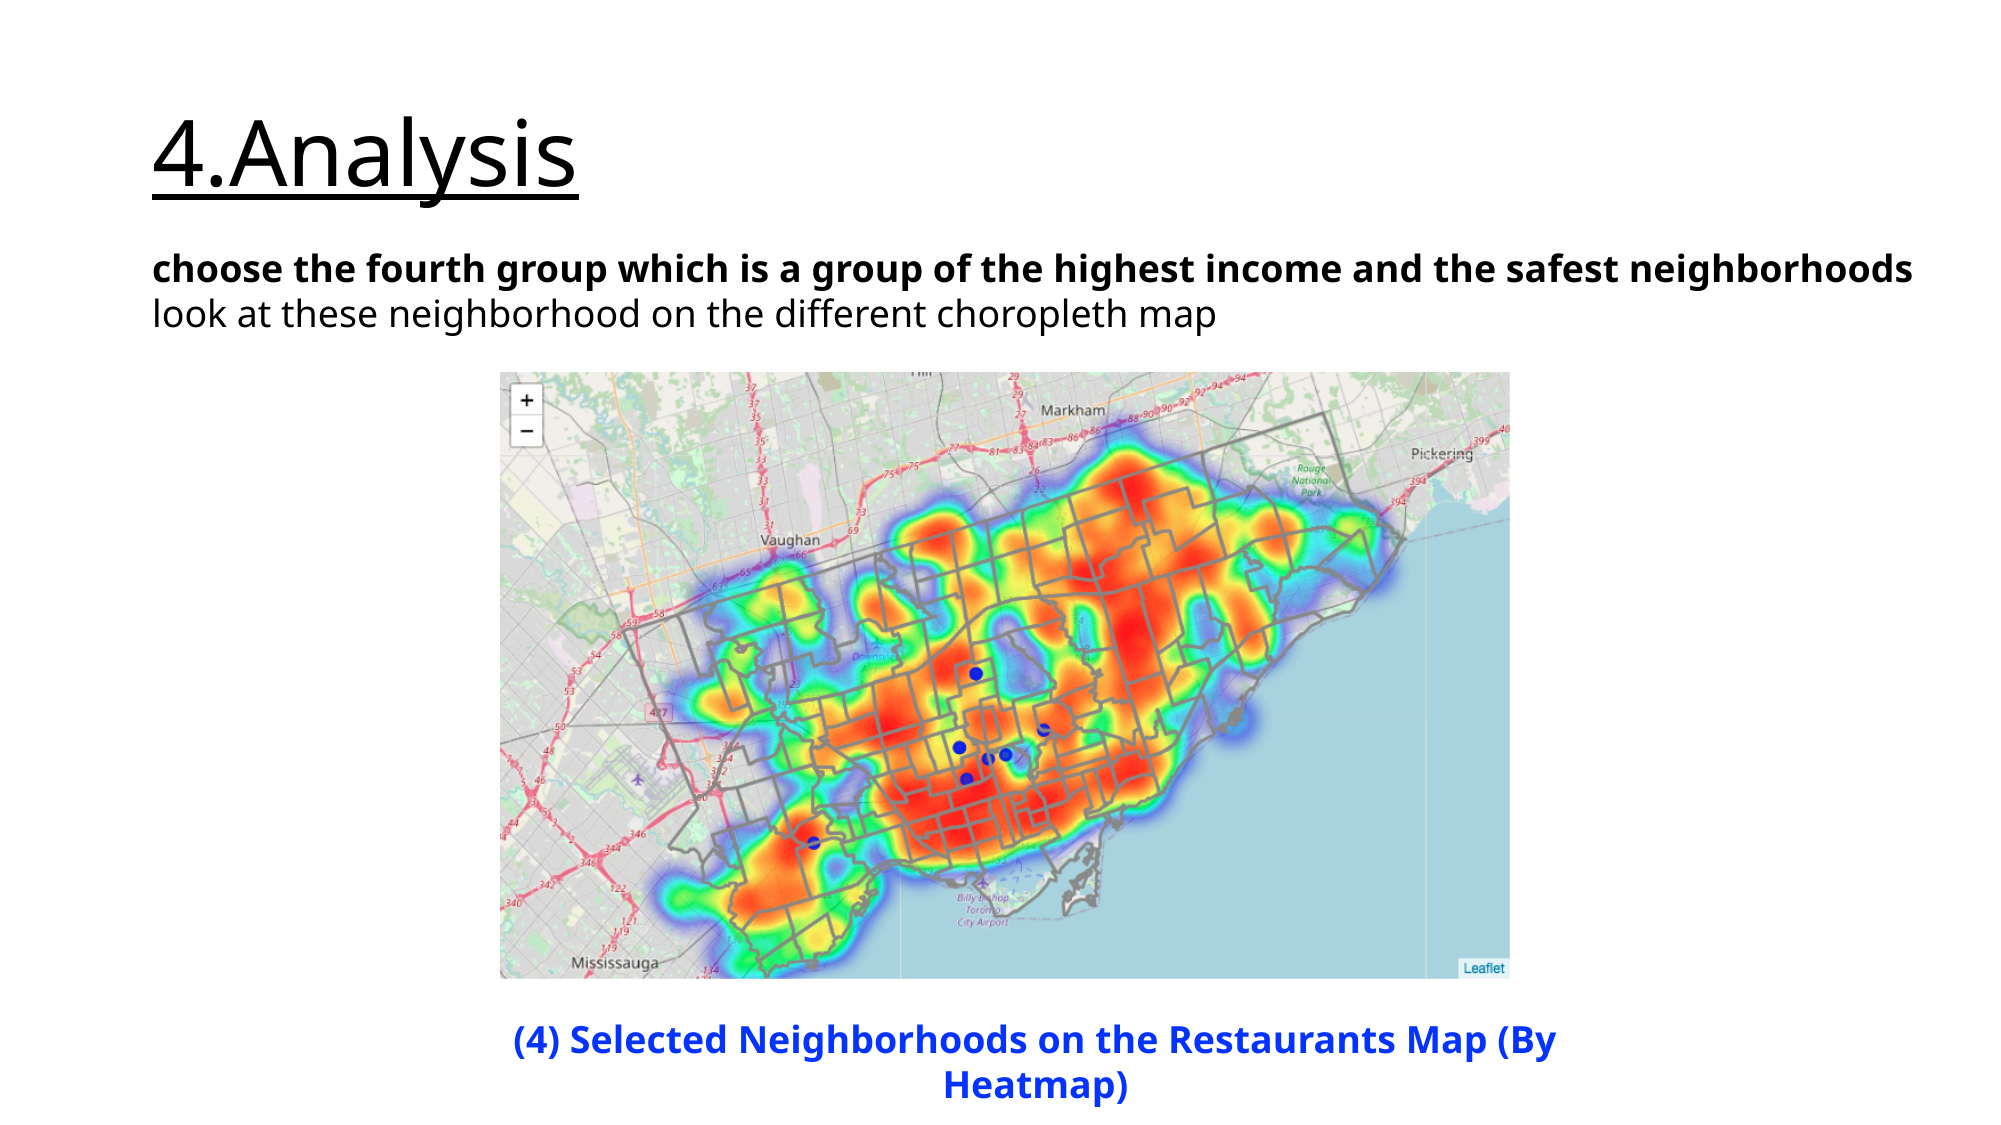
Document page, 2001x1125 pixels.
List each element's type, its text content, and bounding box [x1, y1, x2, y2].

picture [499, 372, 1511, 980]
text_box choose the fourth group which is a group of the highest income and the safest neighborhoods look at these neighborhood on the different choropleth map [137, 237, 1934, 343]
title 4.Analysis [137, 48, 1863, 237]
text_box (4) Selected Neighborhoods on the Restaurants Map (By Heatmap) [440, 1008, 1631, 1114]
